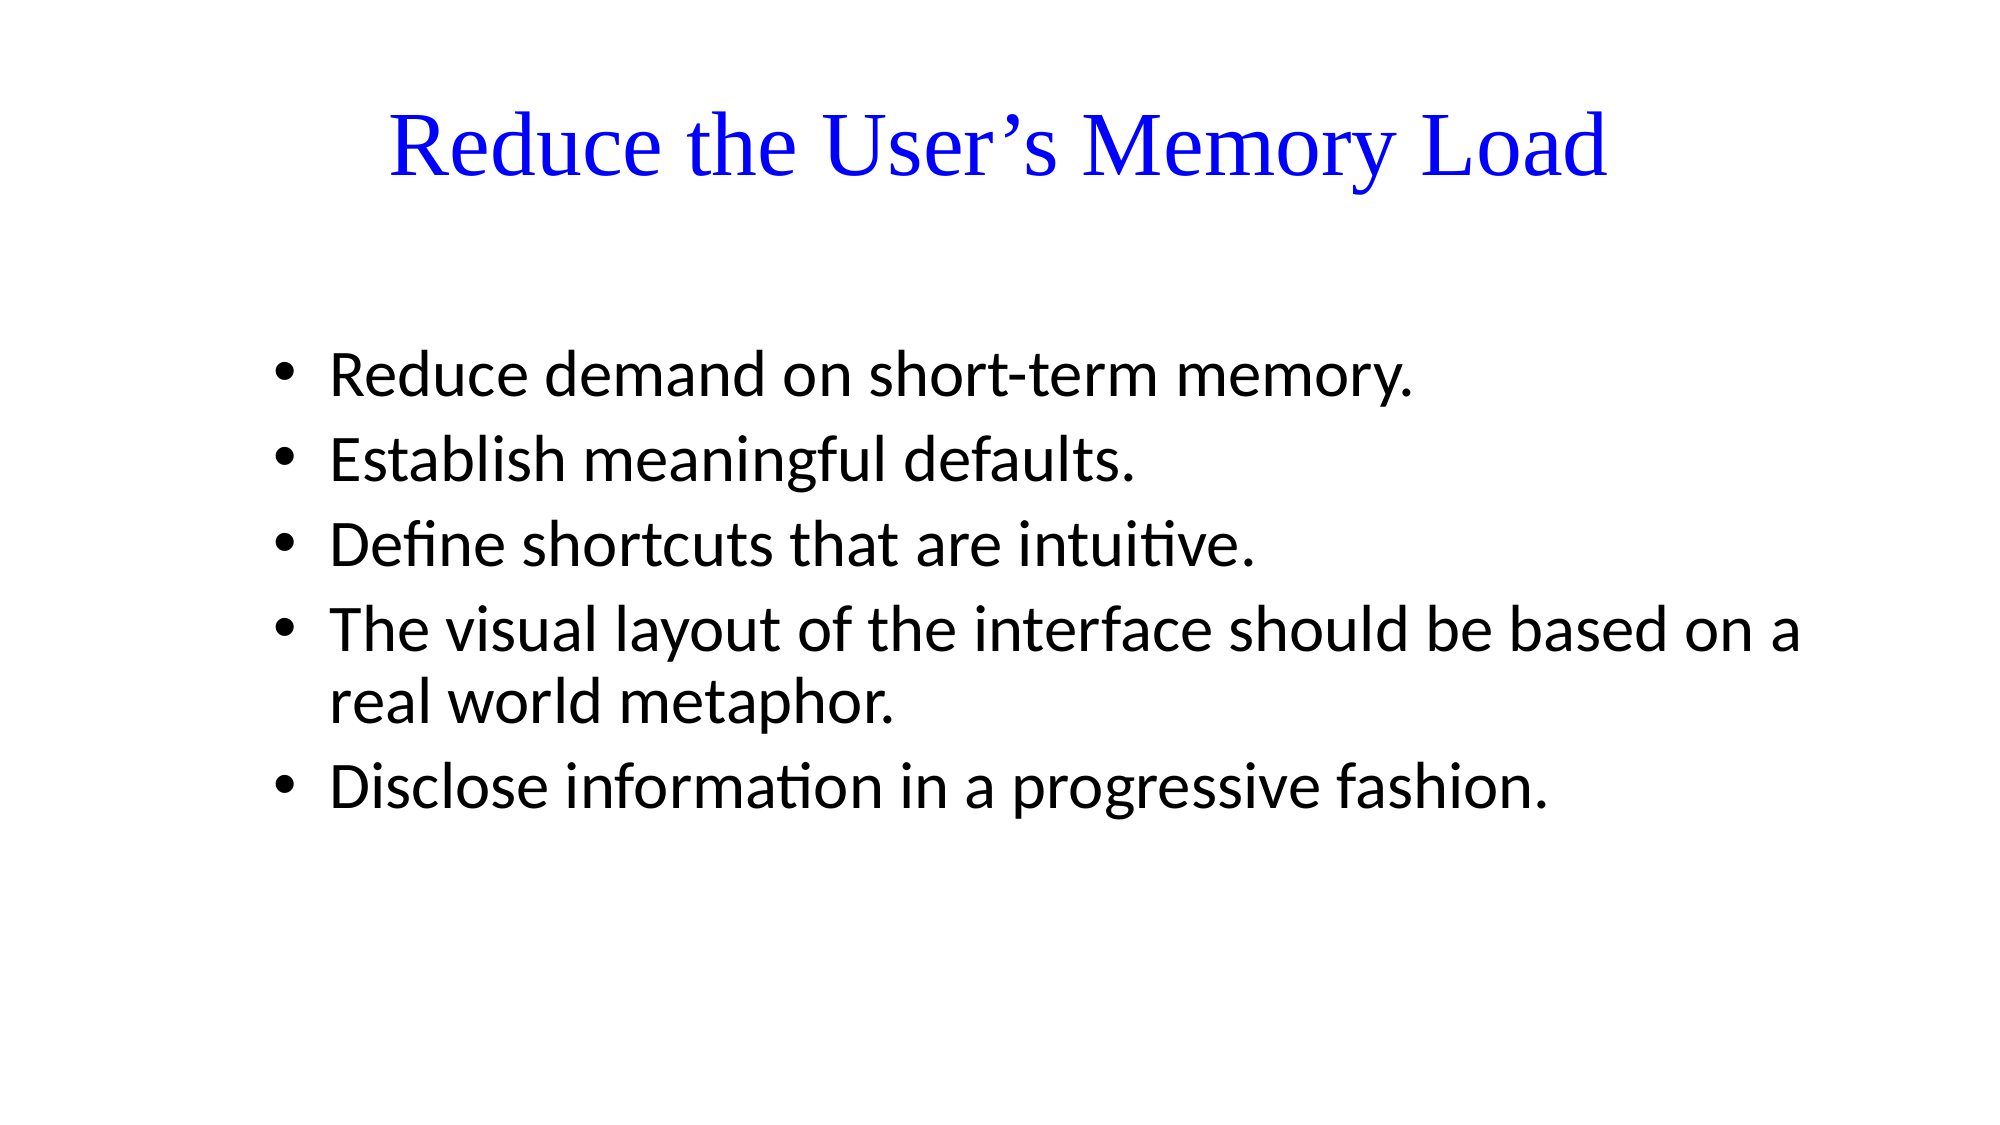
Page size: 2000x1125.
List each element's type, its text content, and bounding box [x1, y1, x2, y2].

title Reduce the User’s Memory Load [99, 45, 1900, 233]
list Reduce demand on short-term memory. Establish meaningful defaults. Define shortcuts that are intuitive. The visual layout of the interface should be based on a real world metaphor. Disclose information in a progressive fashion. [258, 331, 1867, 1006]
